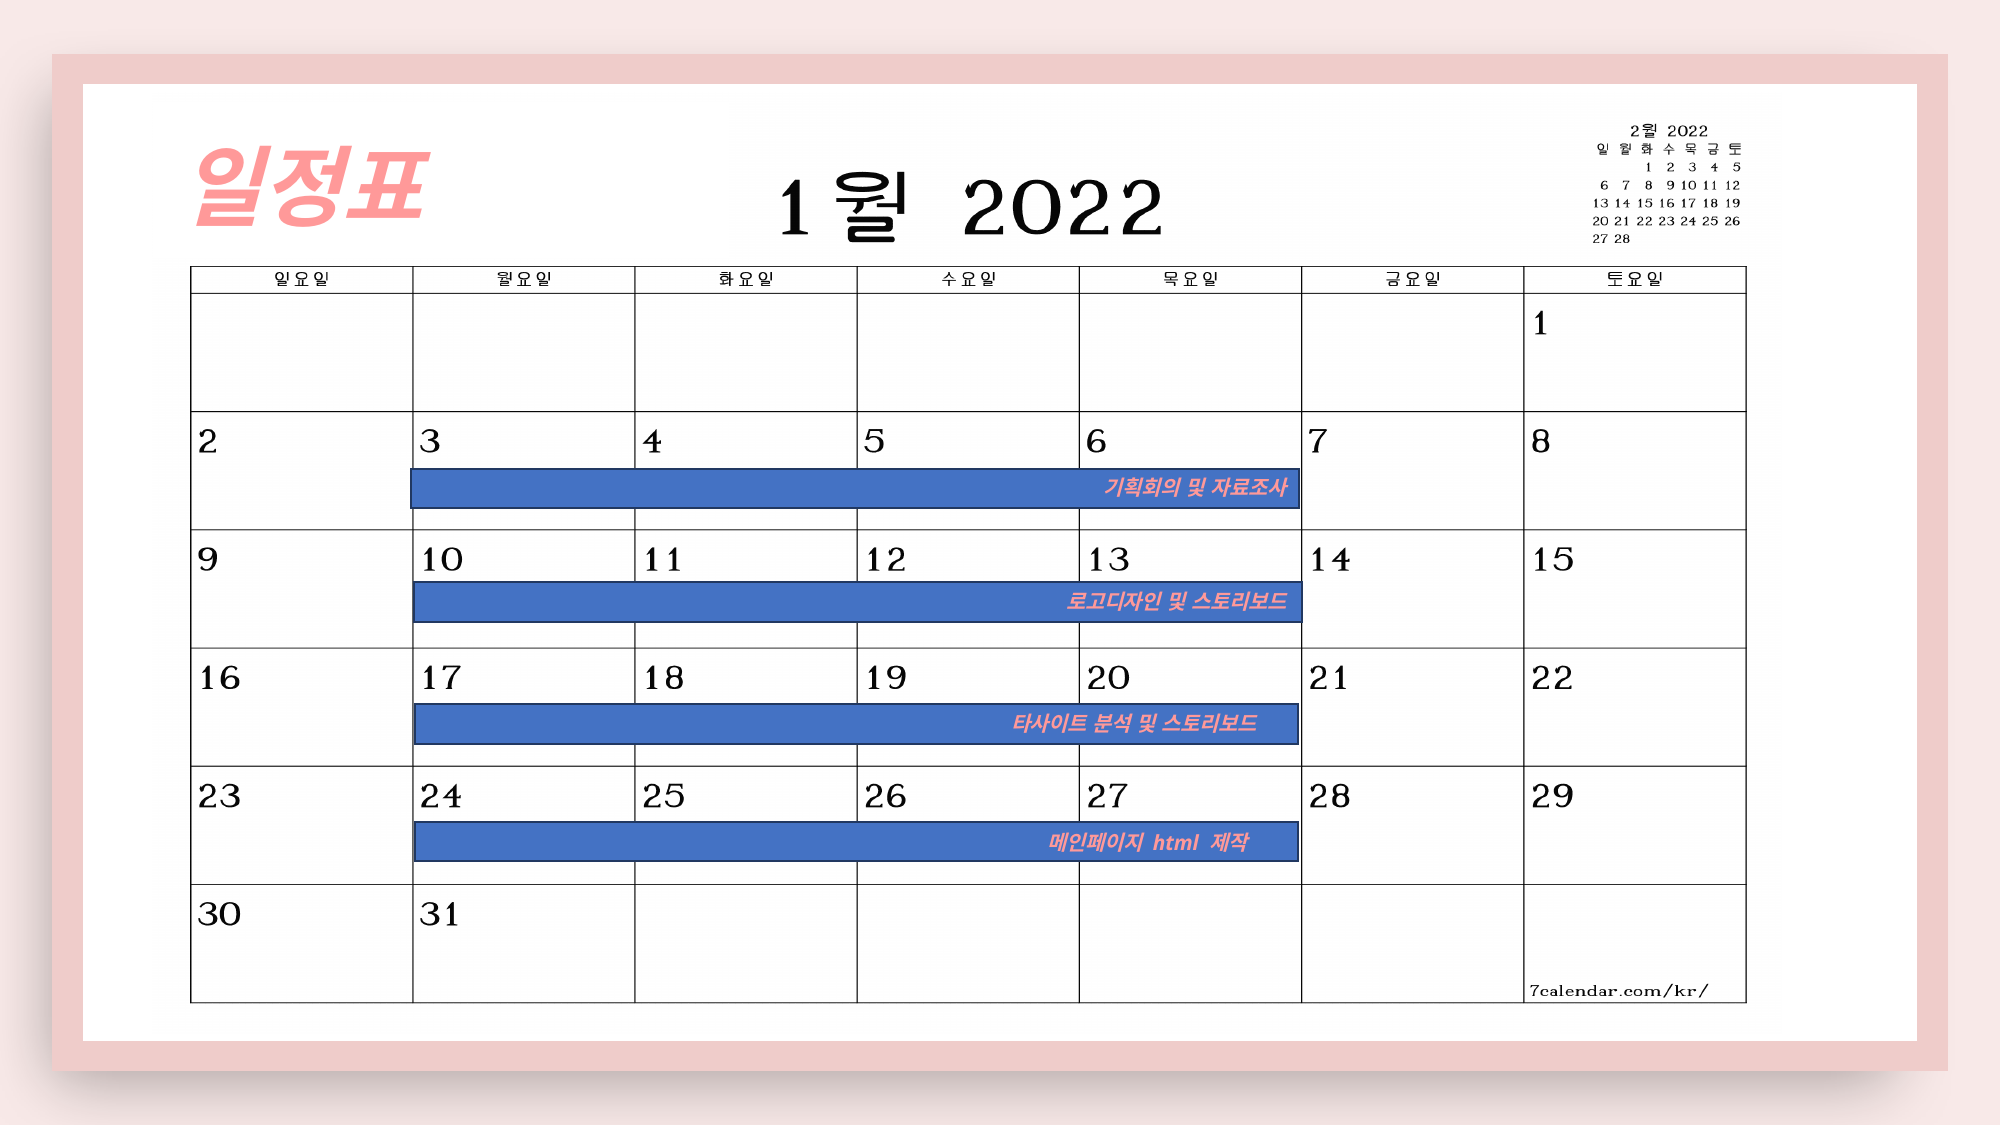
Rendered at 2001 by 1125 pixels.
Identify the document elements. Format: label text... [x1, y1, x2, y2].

picture [152, 92, 1782, 1034]
text_box [1194, 245, 1900, 1125]
text_box [66, 68, 1934, 1057]
text_box 일정표 [1782, 124, 1953, 245]
